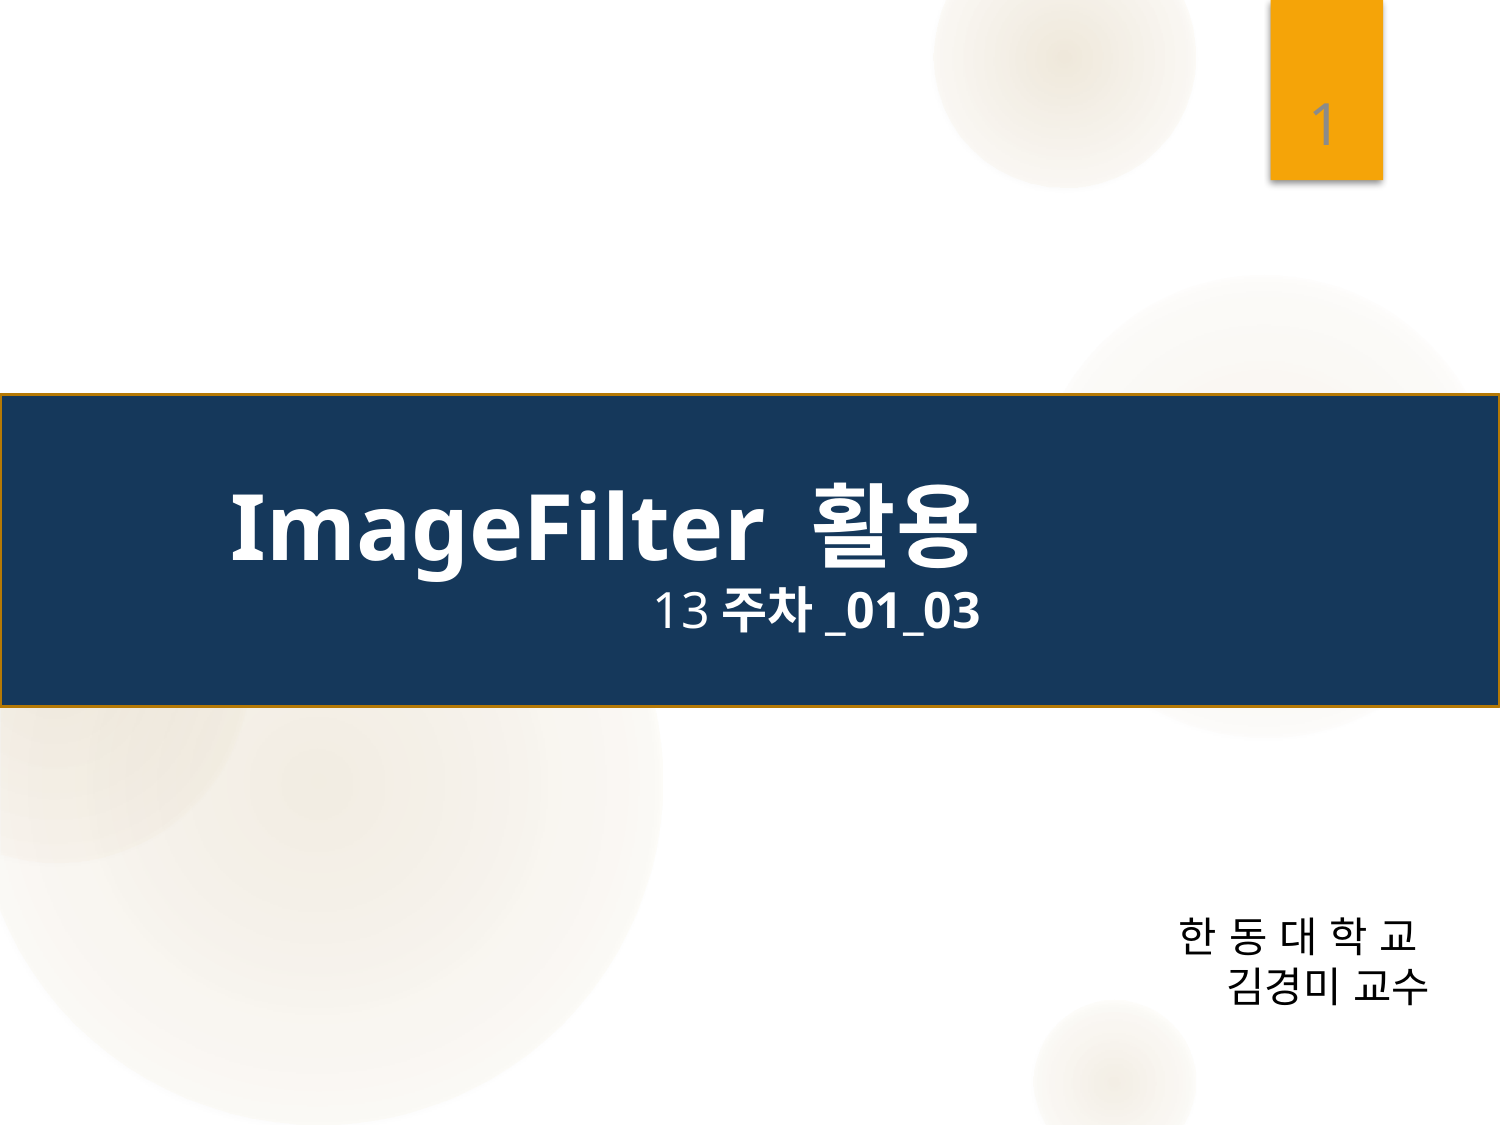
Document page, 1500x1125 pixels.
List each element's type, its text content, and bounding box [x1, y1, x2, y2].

slide_number 1 [1273, 48, 1378, 175]
text_box [0, 393, 1500, 708]
subtitle 한 동 대 학 교 김경미 교수 [982, 793, 1446, 1019]
title ImageFilter 활용 13주차_01_03 [83, 441, 996, 666]
